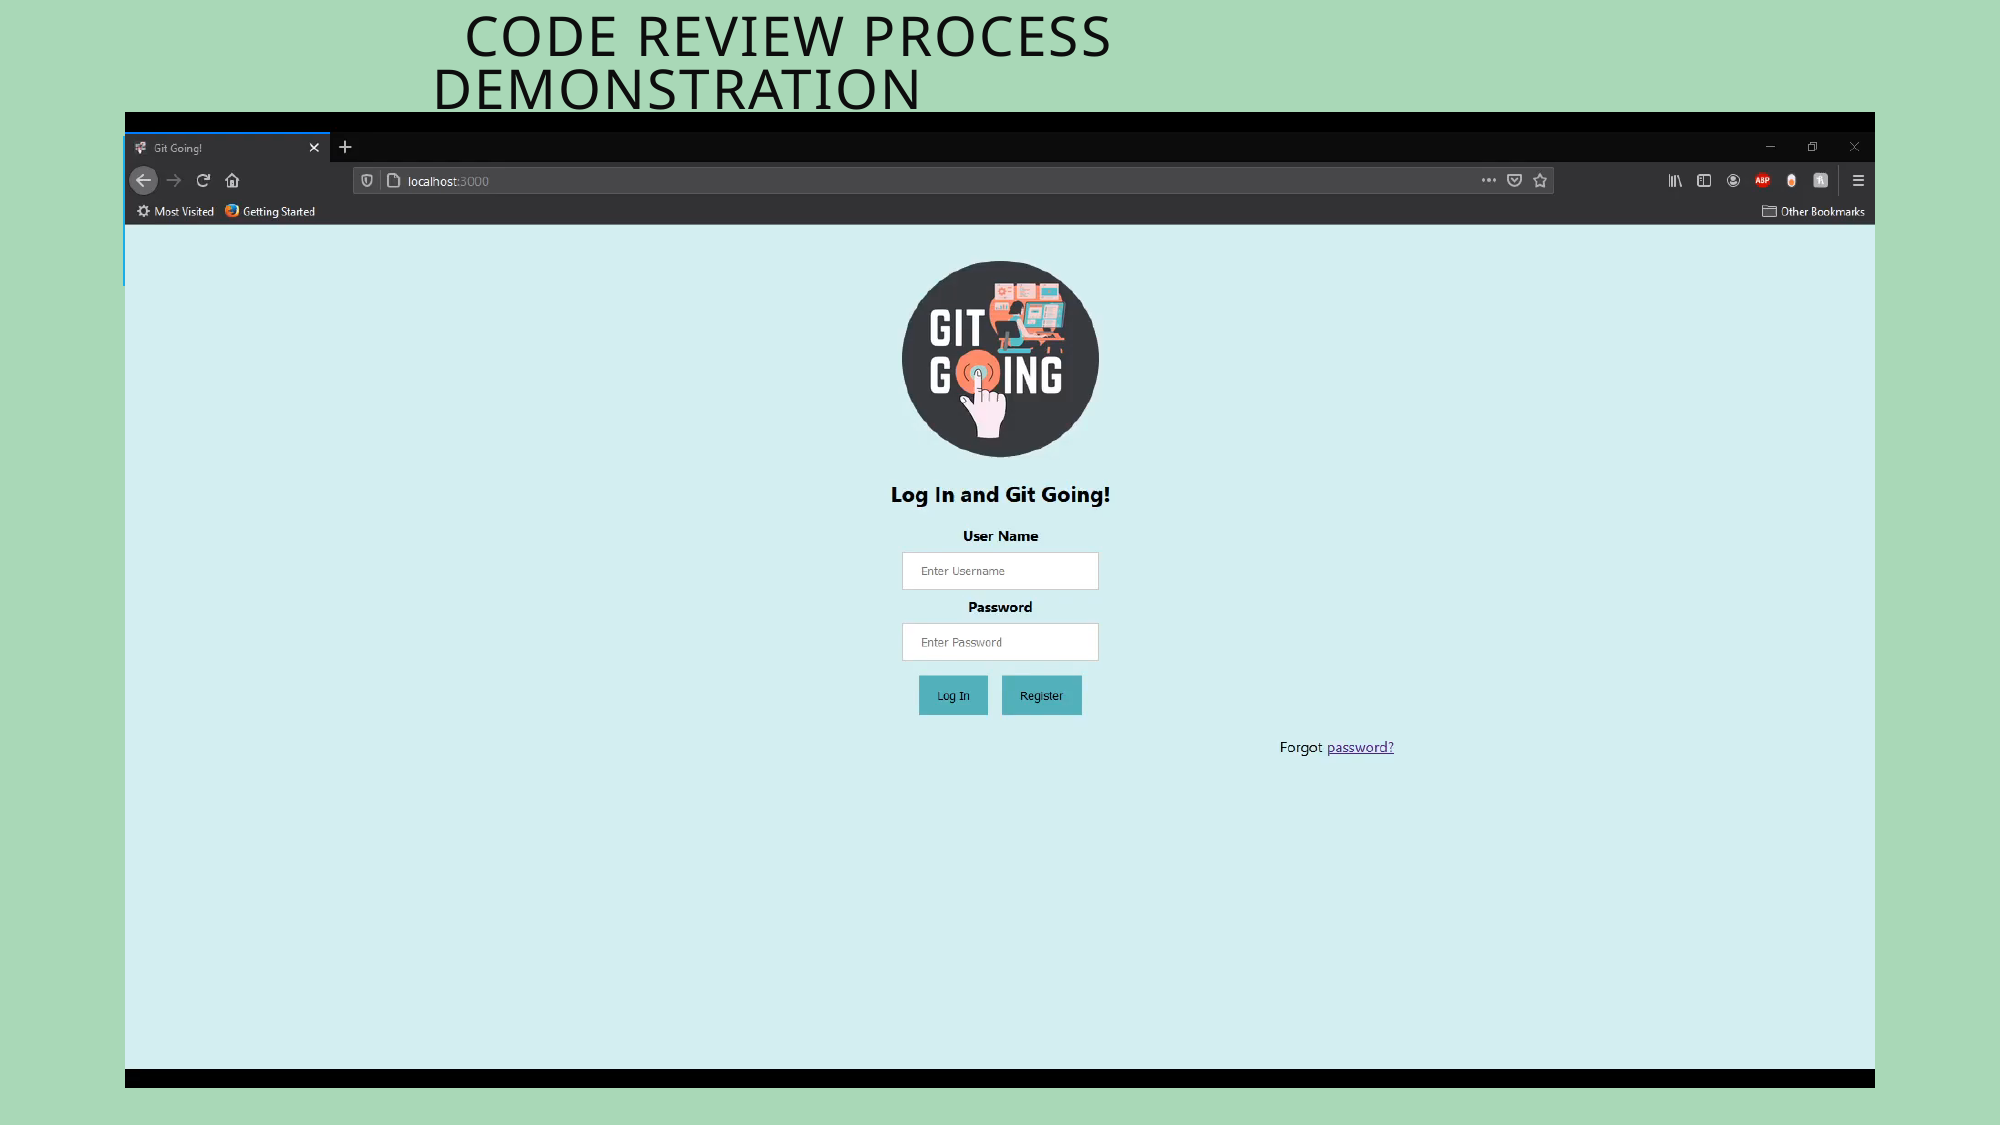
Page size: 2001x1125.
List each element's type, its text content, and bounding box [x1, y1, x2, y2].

title CODE REVIEW PROCESS Demonstration [417, 6, 1604, 106]
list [124, 111, 1876, 1089]
